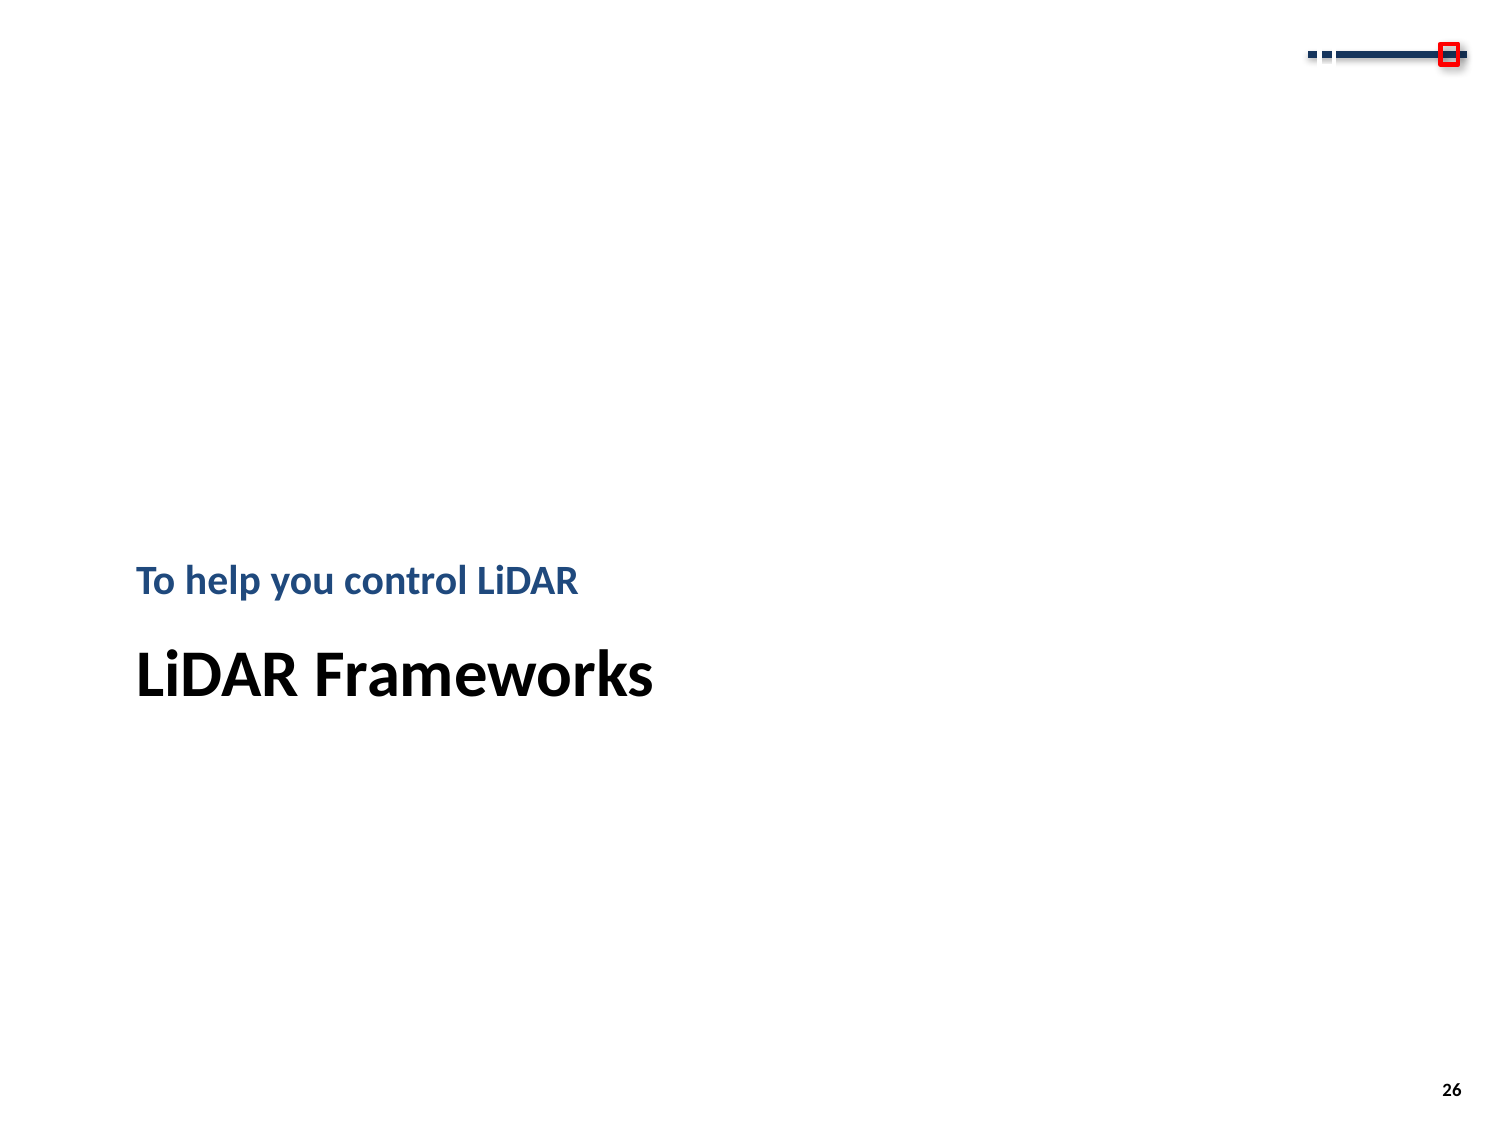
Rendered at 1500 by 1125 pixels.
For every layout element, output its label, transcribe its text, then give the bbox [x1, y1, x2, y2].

slide_number 26 [1376, 1071, 1477, 1108]
subtitle To help you control LiDAR [121, 444, 1397, 611]
title LiDAR Frameworks [121, 622, 1397, 836]
